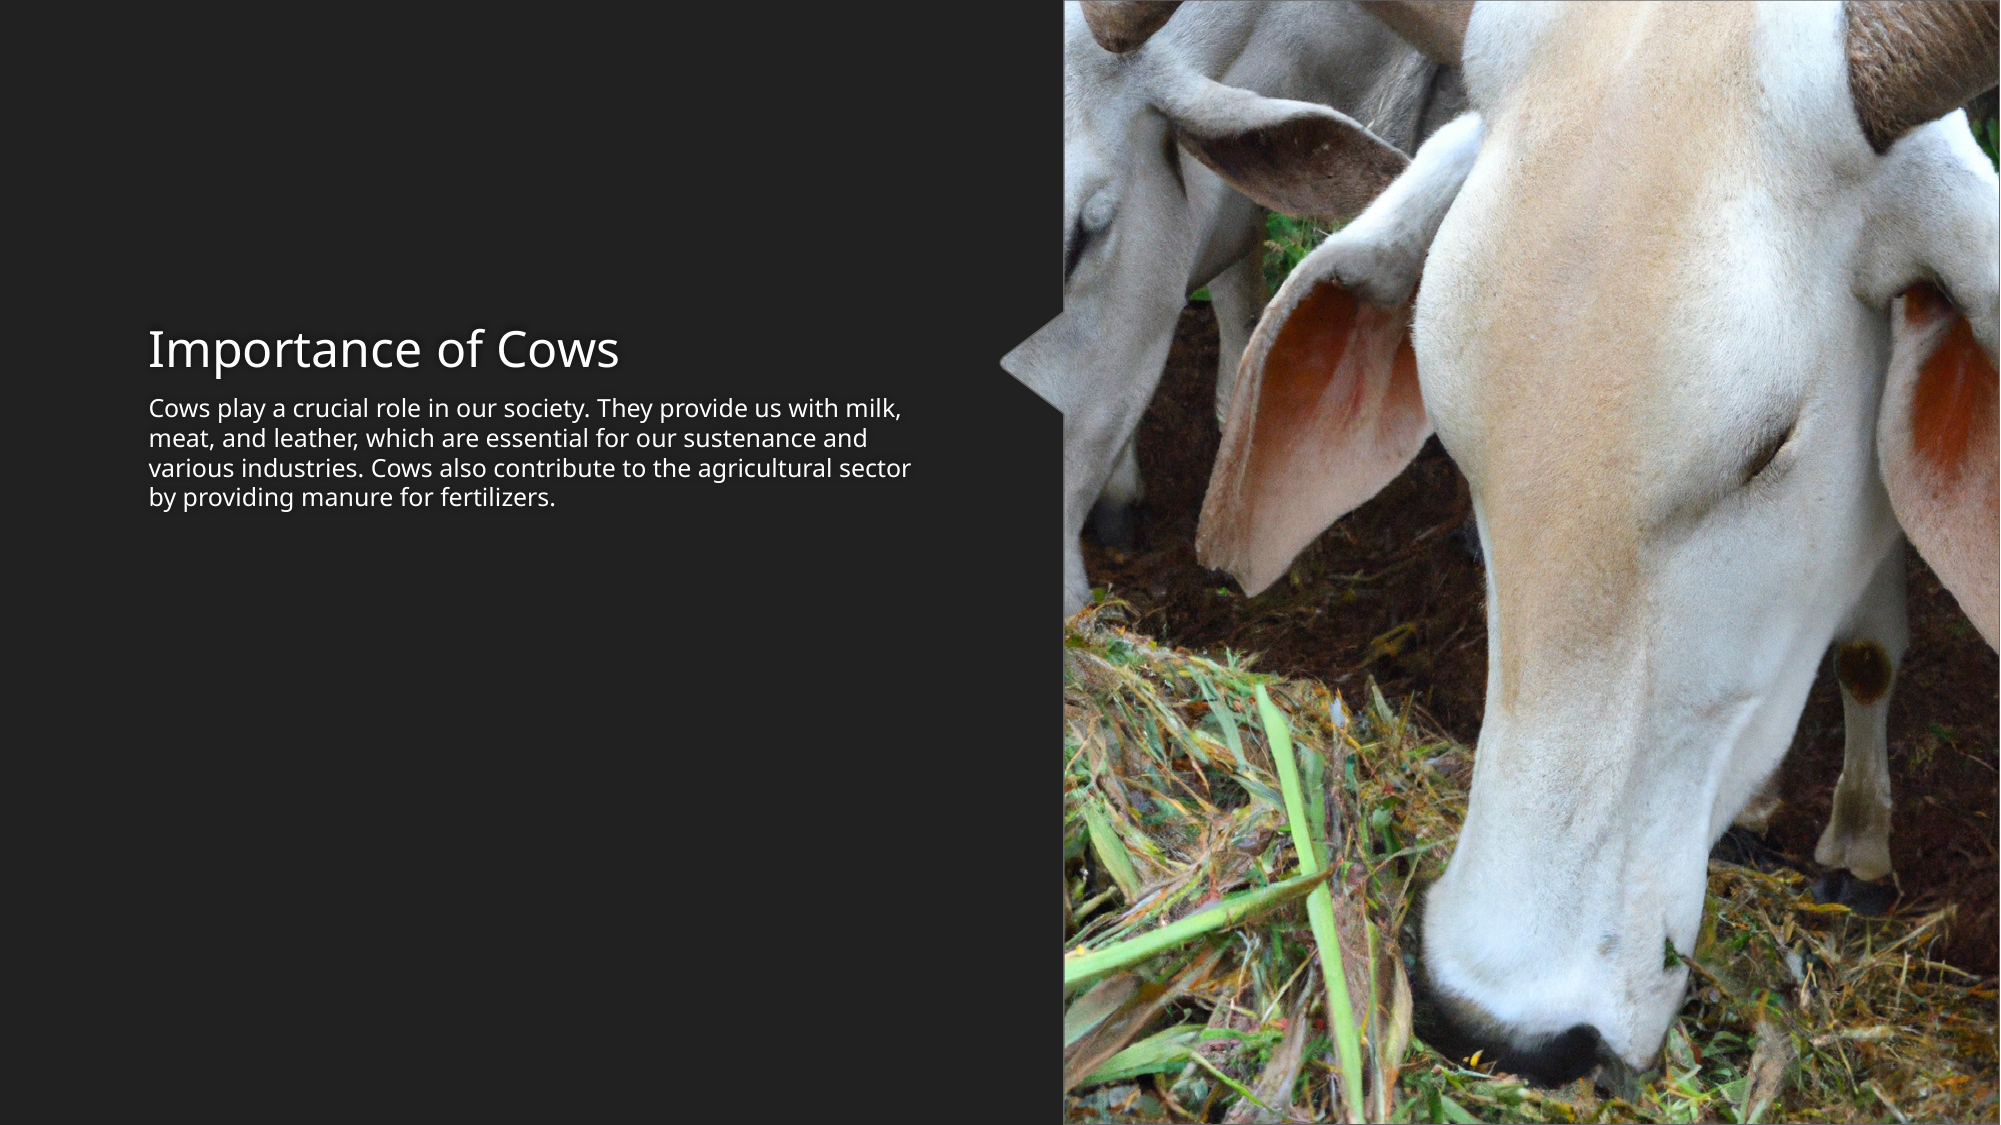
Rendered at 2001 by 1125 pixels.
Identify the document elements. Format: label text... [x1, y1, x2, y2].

list Cows play a crucial role in our society. They provide us with milk, meat, and leather, which are essential for our sustenance and various industries. Cows also contribute to the agricultural sector by providing manure for fertilizers. [133, 384, 930, 962]
picture [1000, 0, 2000, 1125]
title Importance of Cows [133, 119, 930, 379]
